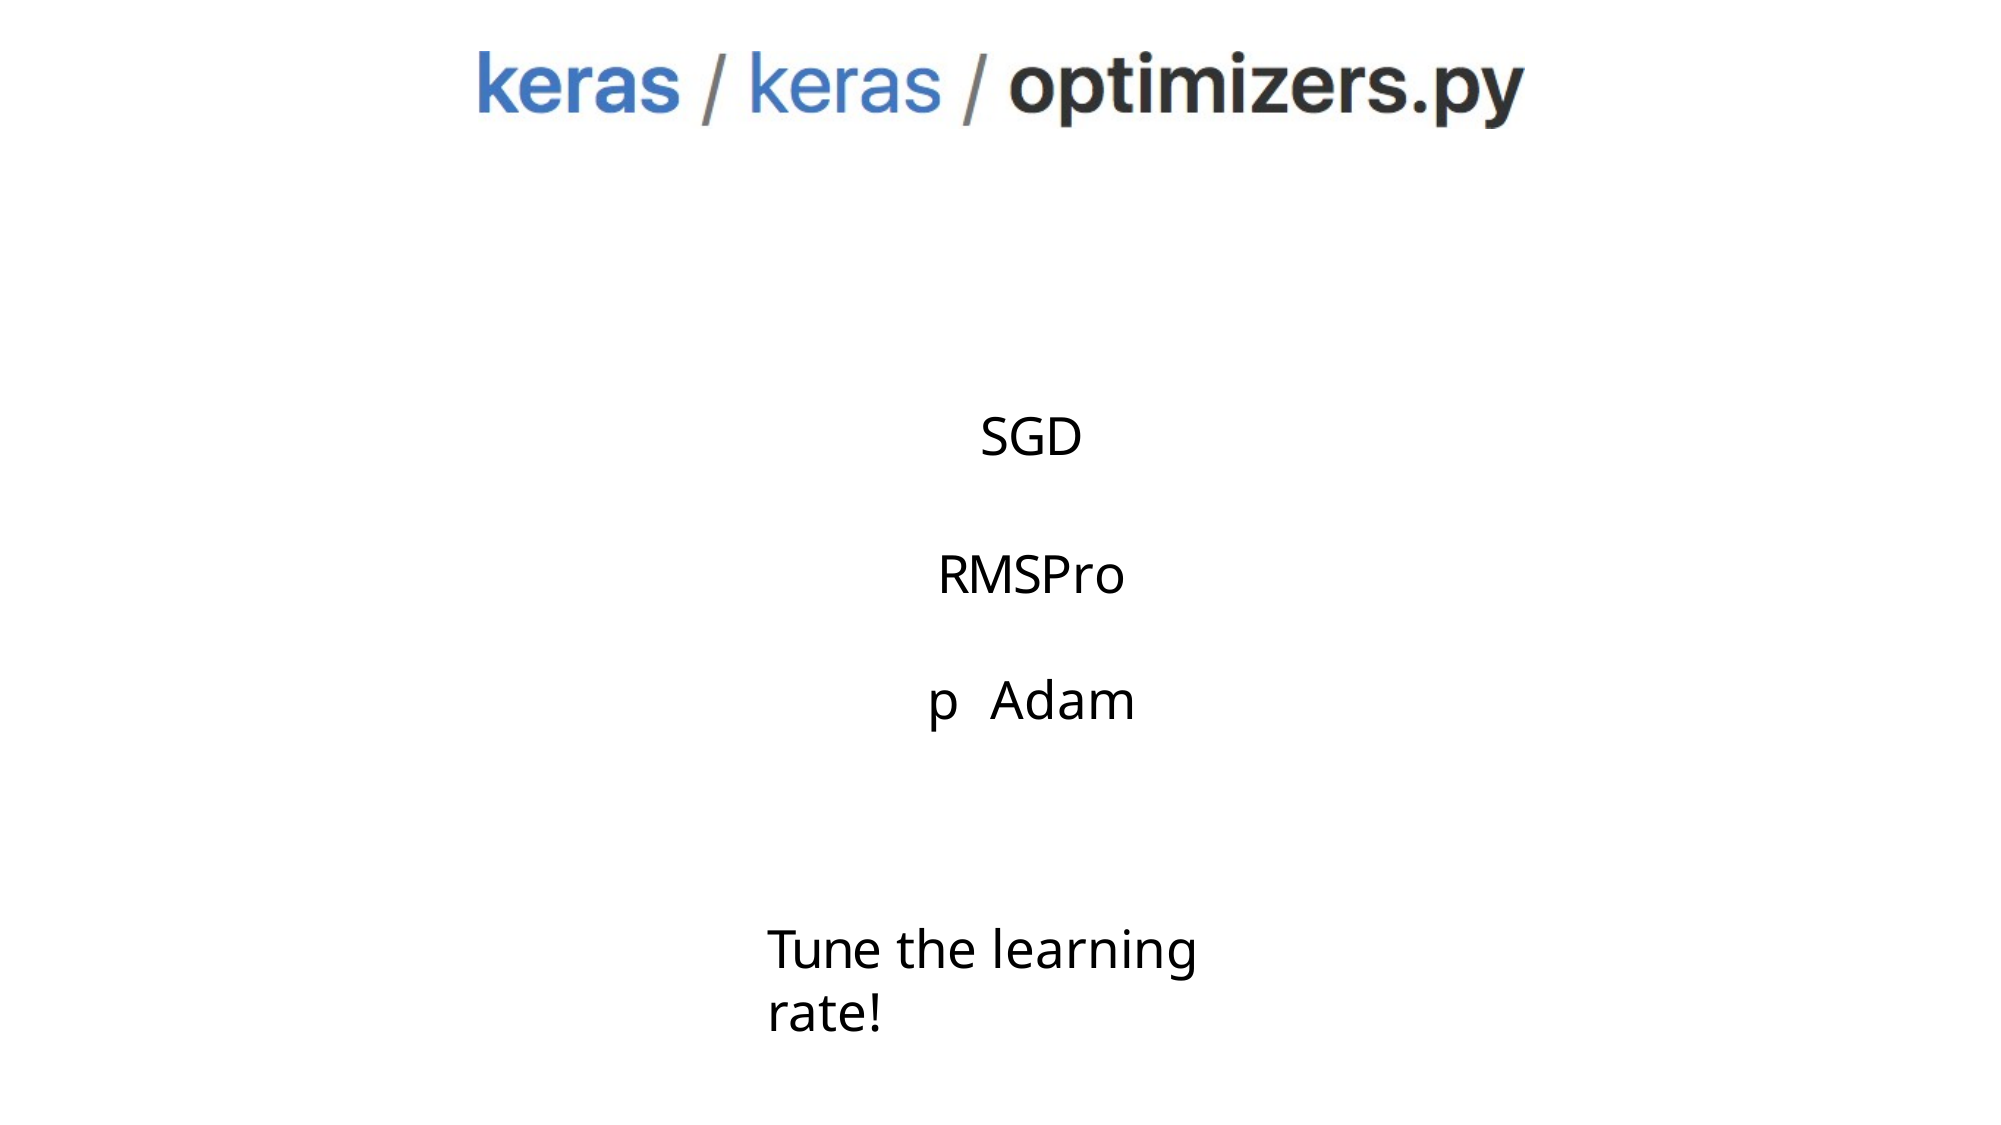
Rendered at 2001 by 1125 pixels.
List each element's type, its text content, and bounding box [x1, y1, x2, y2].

text_box Tune the learning rate! [765, 914, 1299, 1042]
picture [478, 50, 1525, 130]
text_box SGD RMSProp Adam [919, 401, 1144, 730]
